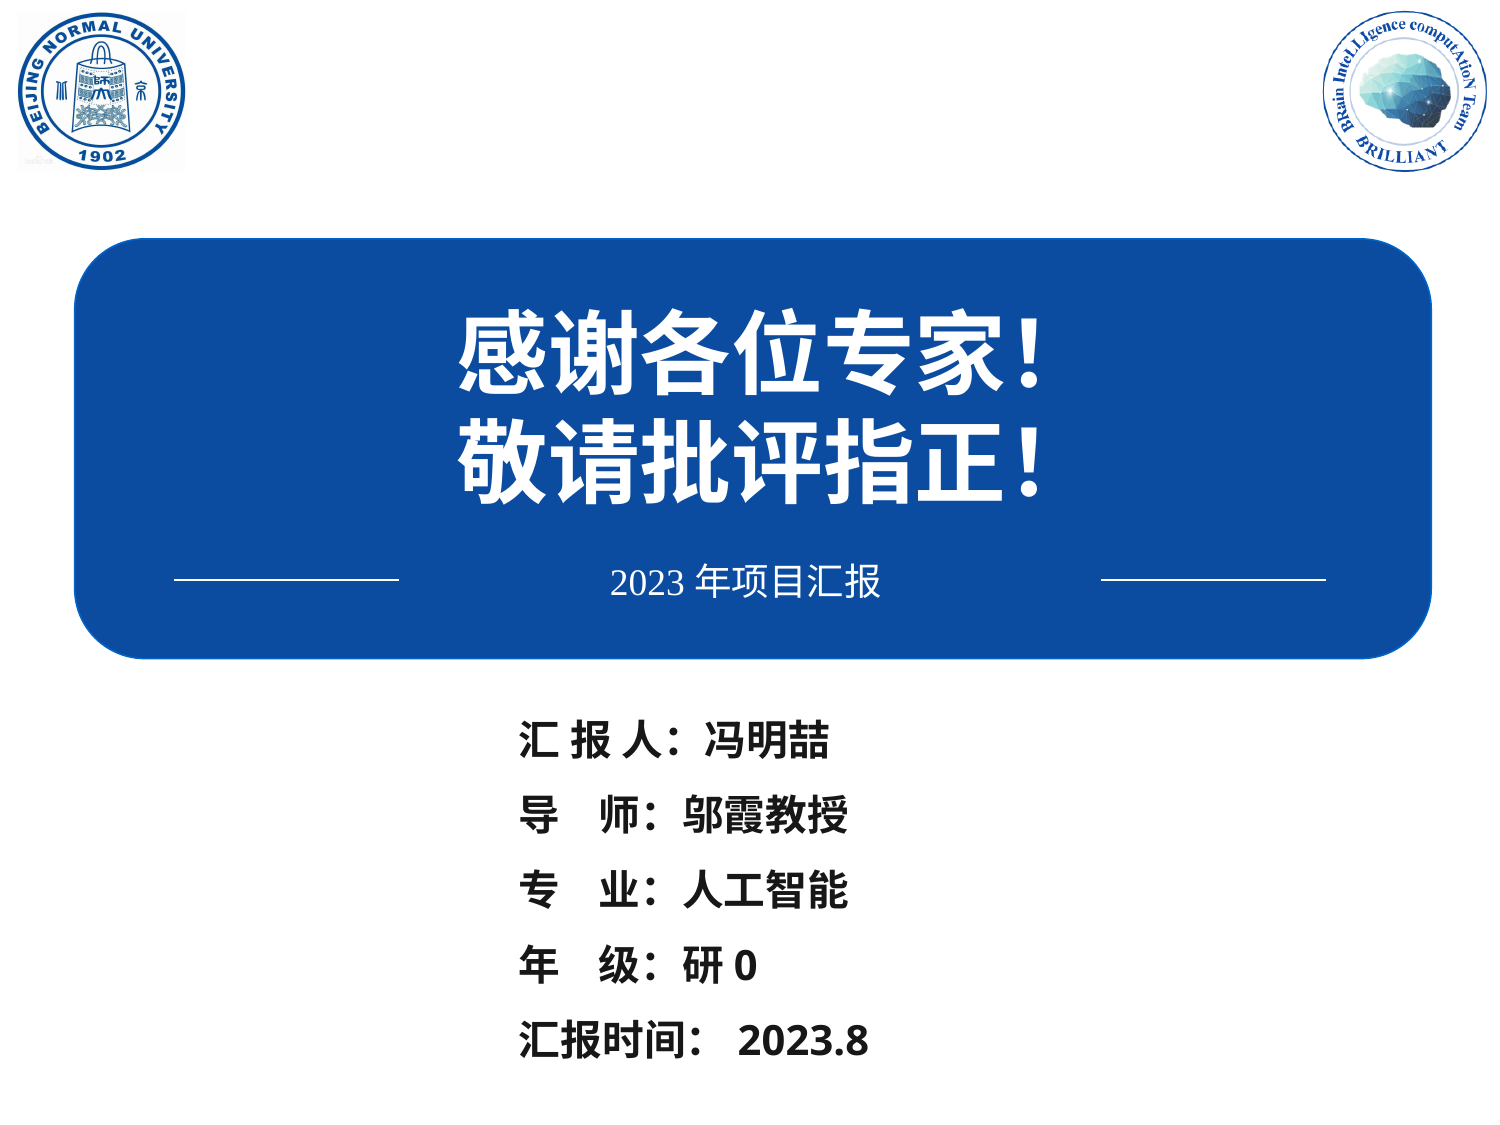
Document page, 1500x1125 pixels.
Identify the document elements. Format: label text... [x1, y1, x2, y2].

text_box [74, 238, 1432, 659]
text_box 感谢各位专家！ 敬请批评指正！ [187, 287, 1368, 523]
text_box 2023年项目汇报 [413, 550, 1087, 611]
subtitle 汇 报 人：冯明喆 导 师：邬霞教授 专 业：人工智能 年 级：研0 汇报时间：2023.8 [504, 680, 1087, 1059]
picture [1301, 0, 1500, 183]
picture [16, 11, 186, 171]
